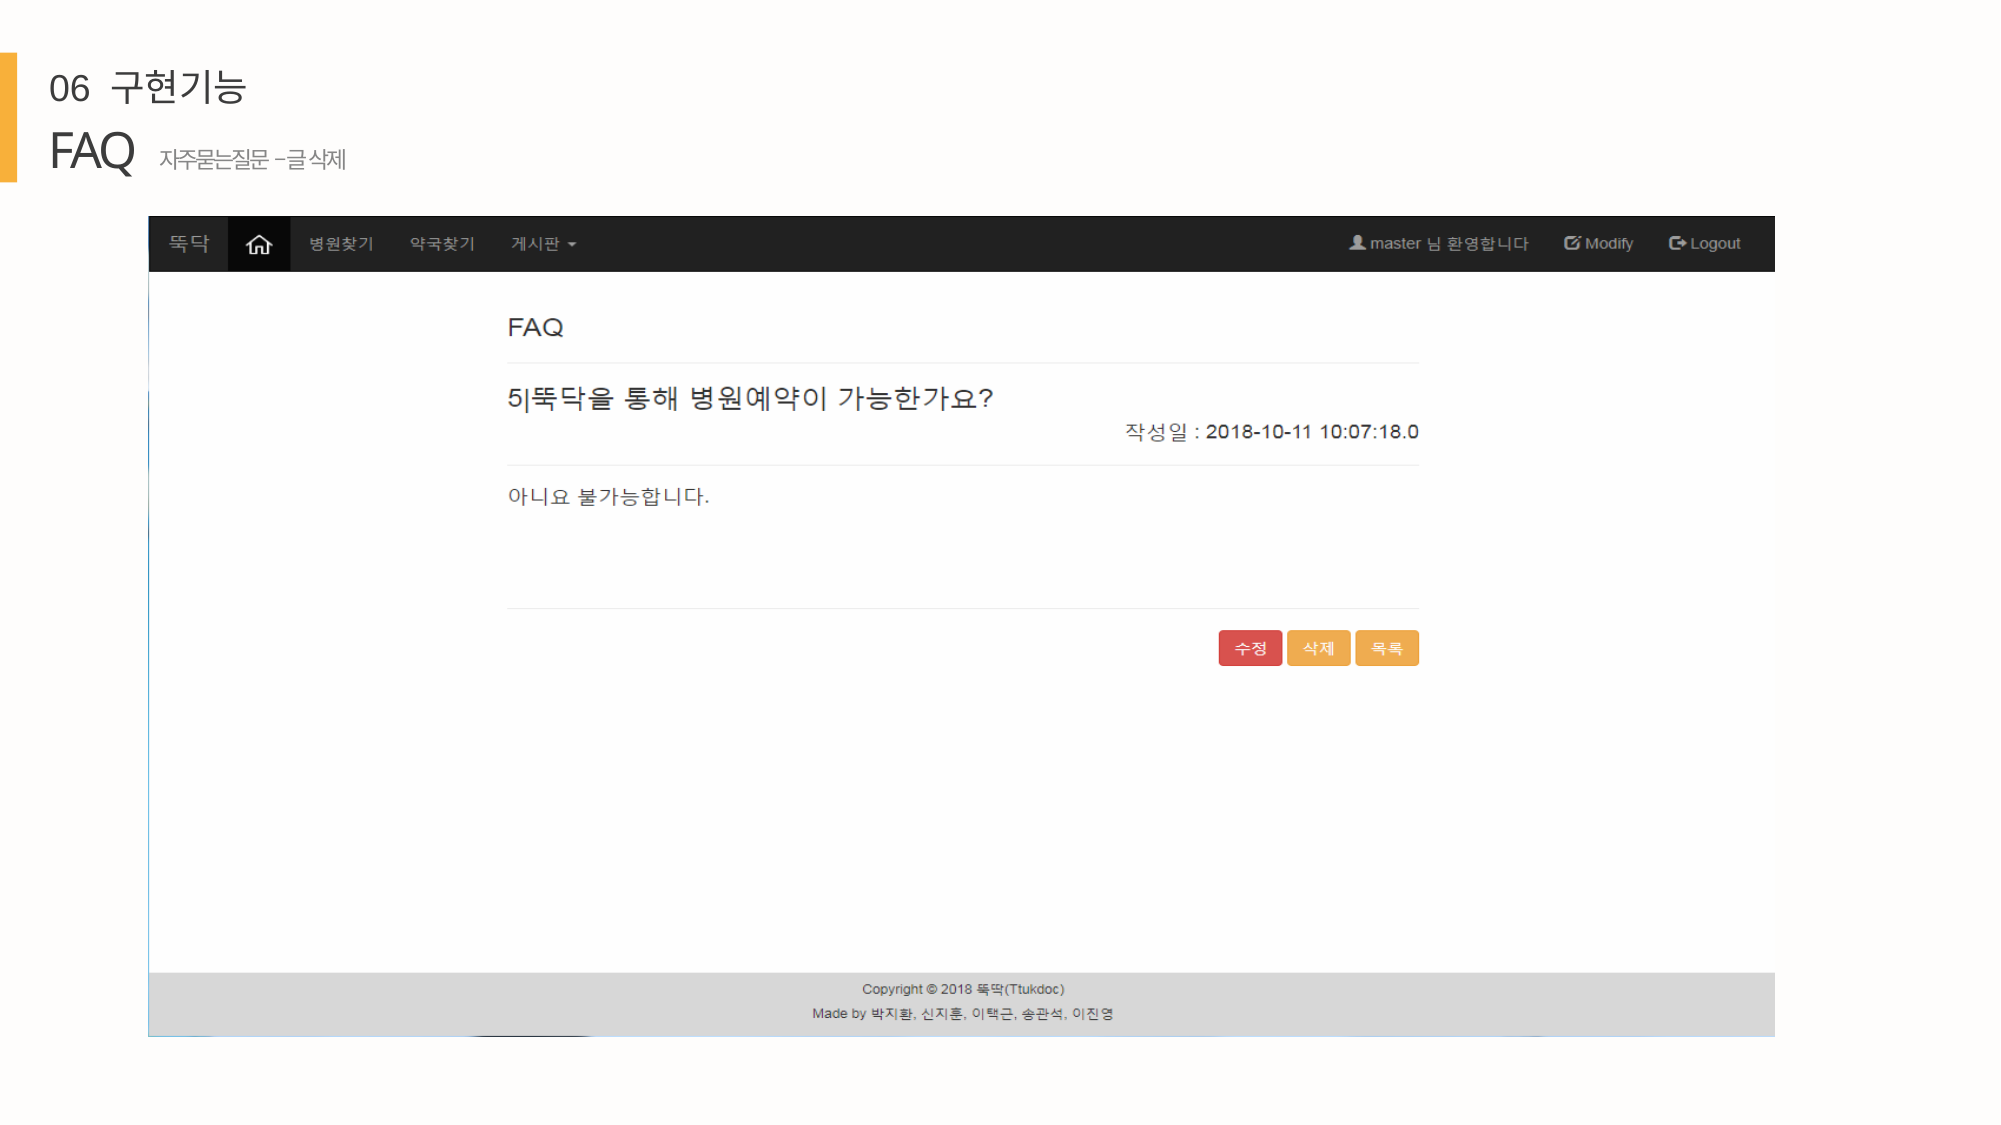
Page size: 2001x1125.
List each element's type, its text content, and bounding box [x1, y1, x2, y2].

text_box FAQ 자주묻는질문 – 글 삭제 [33, 110, 363, 186]
text_box 06 구현기능 [34, 56, 264, 117]
picture [148, 216, 1775, 1037]
text_box [0, 52, 18, 183]
